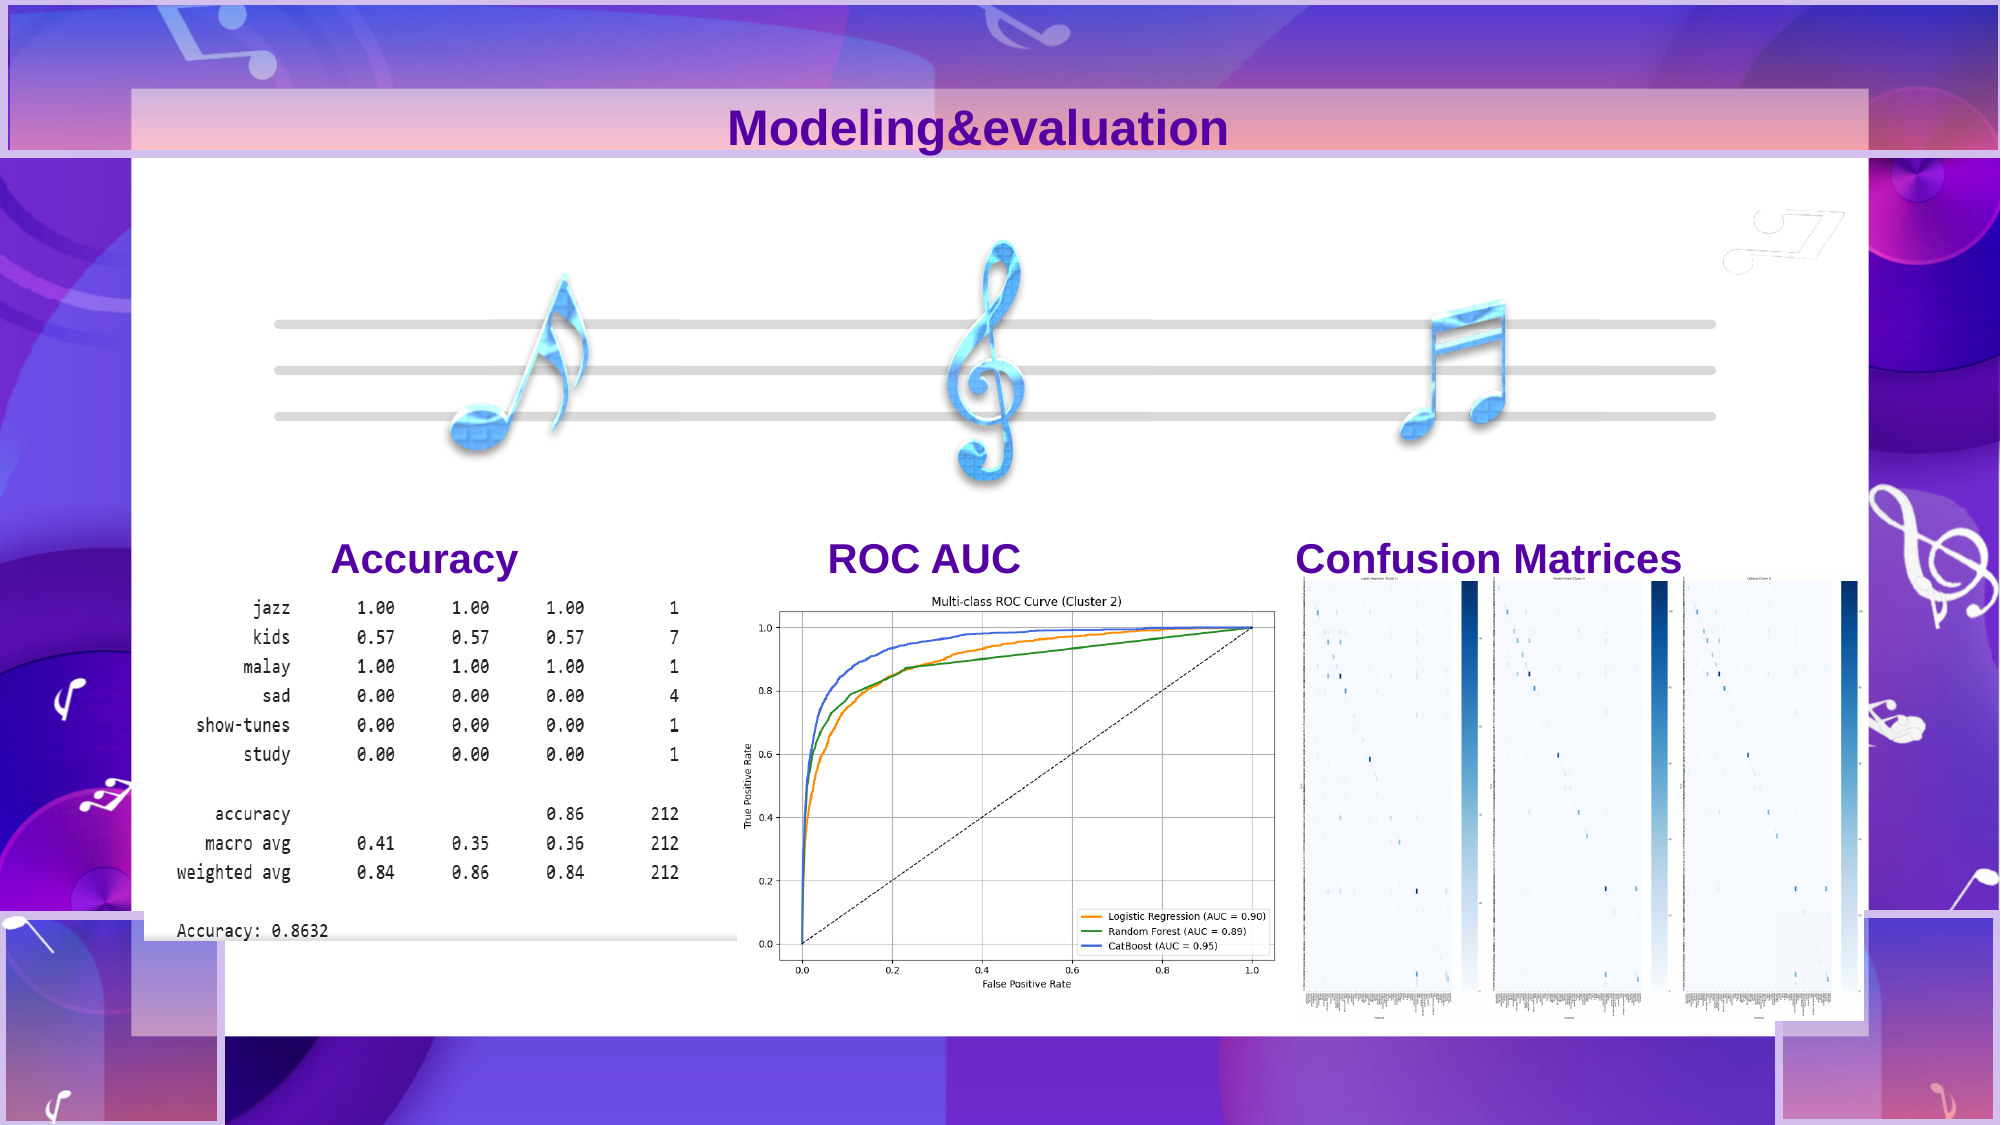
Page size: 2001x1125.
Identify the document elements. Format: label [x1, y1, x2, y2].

text_box [1380, 913, 1998, 1125]
text_box [0, 0, 464, 1125]
text_box [1380, 1, 2000, 154]
picture [464, 0, 1380, 240]
text_box [1380, 154, 2000, 1125]
text_box [3, 1, 464, 154]
text_box [274, 240, 1716, 590]
picture [144, 574, 1864, 1125]
text_box [2, 913, 464, 1125]
